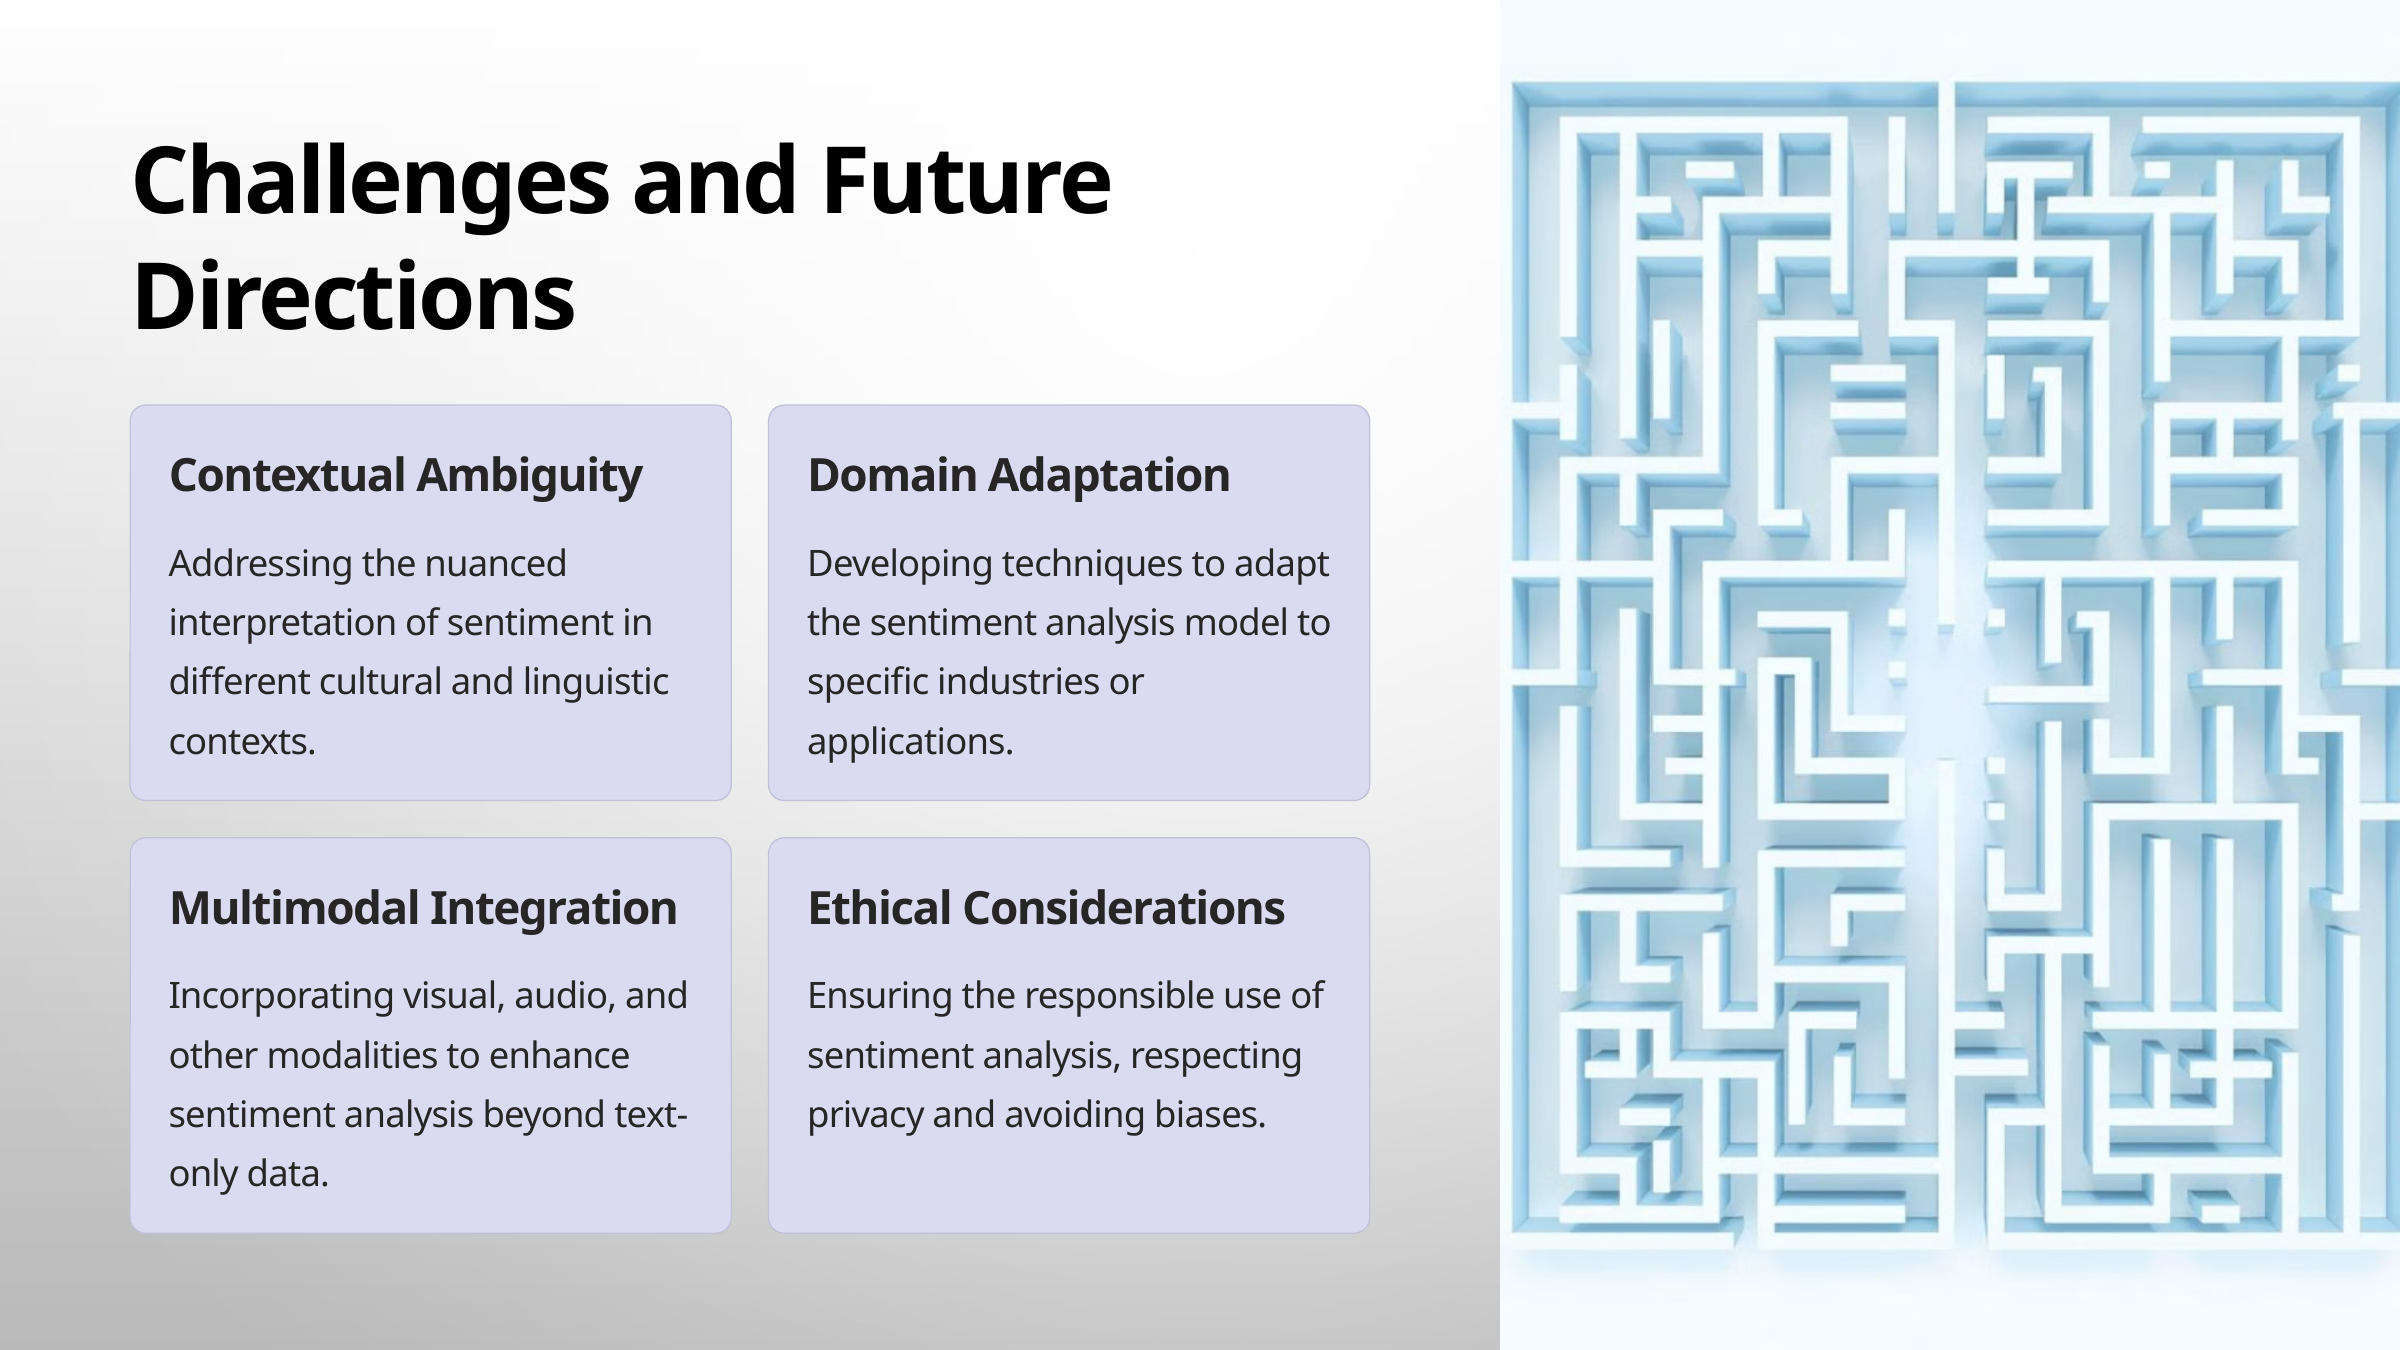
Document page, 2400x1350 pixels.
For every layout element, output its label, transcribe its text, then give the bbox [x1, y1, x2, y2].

text_box [130, 837, 732, 1234]
text_box Incorporating visual, audio, and other modalities to enhance sentiment analysis beyond text-only data. [168, 956, 693, 1195]
text_box [768, 837, 1370, 1234]
text_box Domain Adaptation [806, 443, 1273, 502]
text_box Ethical Considerations [806, 876, 1288, 935]
picture [0, 0, 2400, 1350]
text_box Contextual Ambiguity [168, 443, 637, 502]
text_box Ensuring the responsible use of sentiment analysis, respecting privacy and avoiding biases. [806, 956, 1332, 1195]
text_box Multimodal Integration [168, 876, 652, 935]
text_box Addressing the nuanced interpretation of sentiment in different cultural and linguistic contexts. [168, 523, 693, 762]
text_box [768, 404, 1370, 801]
text_box Challenges and Future Directions [130, 116, 1370, 350]
text_box [130, 404, 732, 801]
text_box Developing techniques to adapt the sentiment analysis model to specific industries or applications. [806, 523, 1332, 762]
